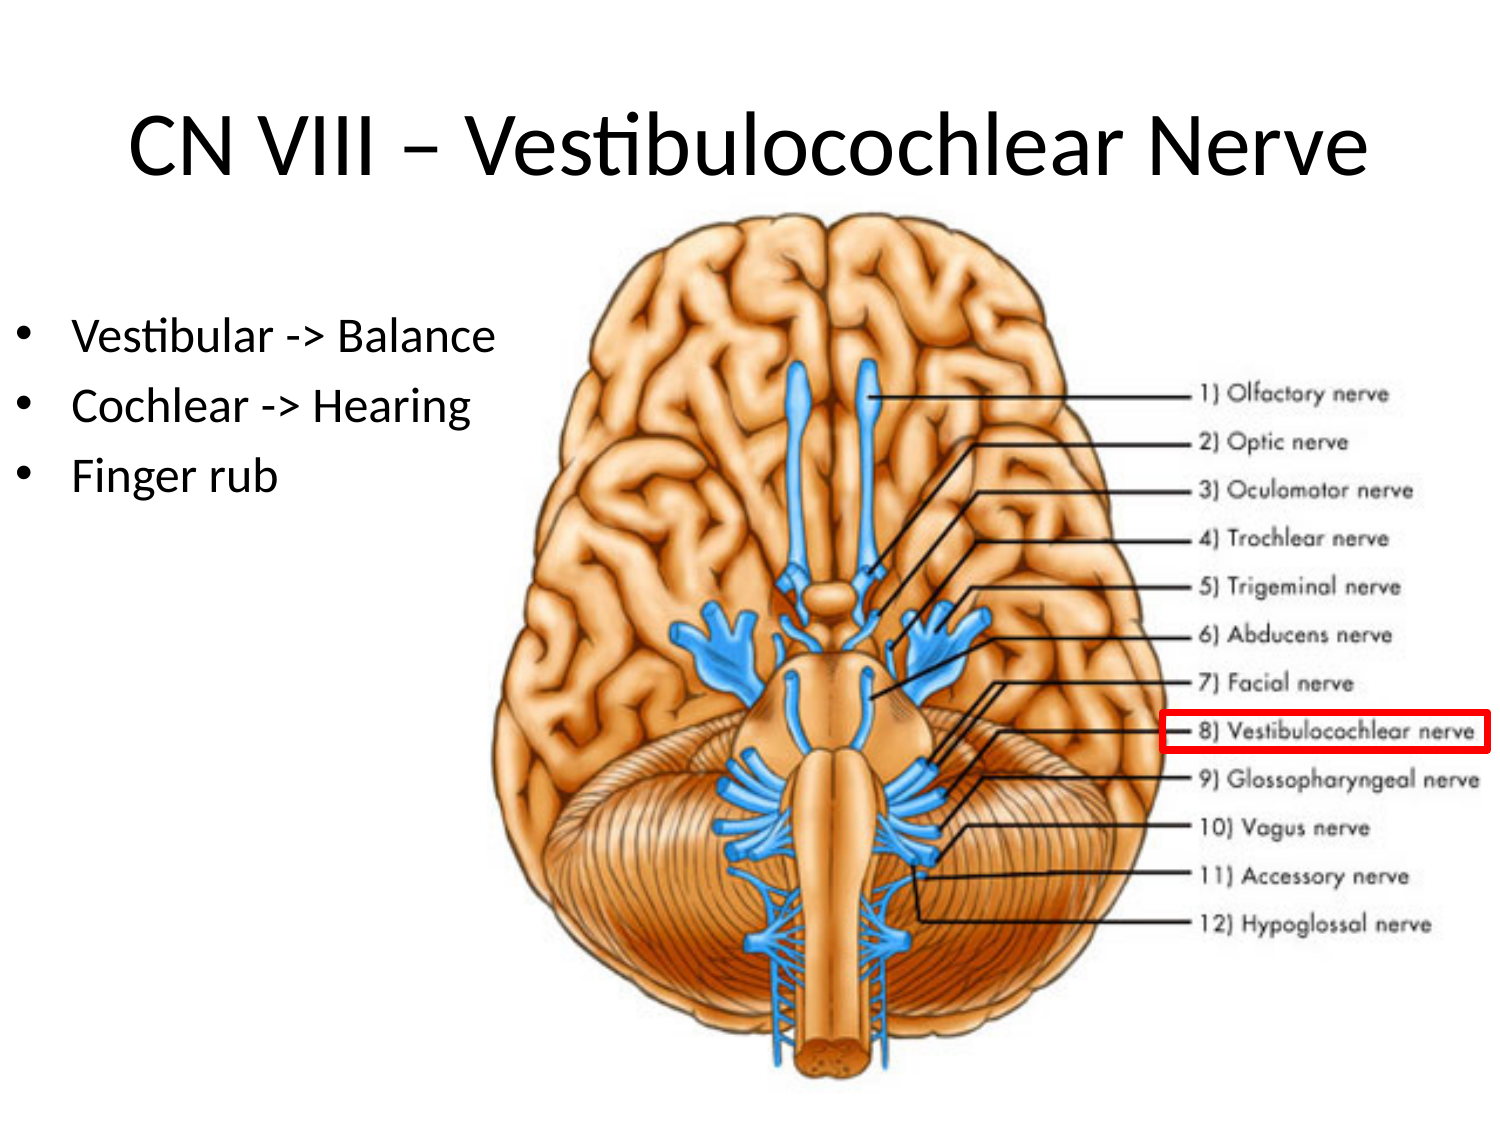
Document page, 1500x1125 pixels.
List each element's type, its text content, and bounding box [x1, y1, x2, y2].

picture [487, 192, 1500, 1103]
title CN VIII – Vestibulocochlear Nerve [75, 45, 1425, 233]
list Vestibular -> Balance Cochlear -> Hearing Finger rub [0, 295, 482, 1038]
